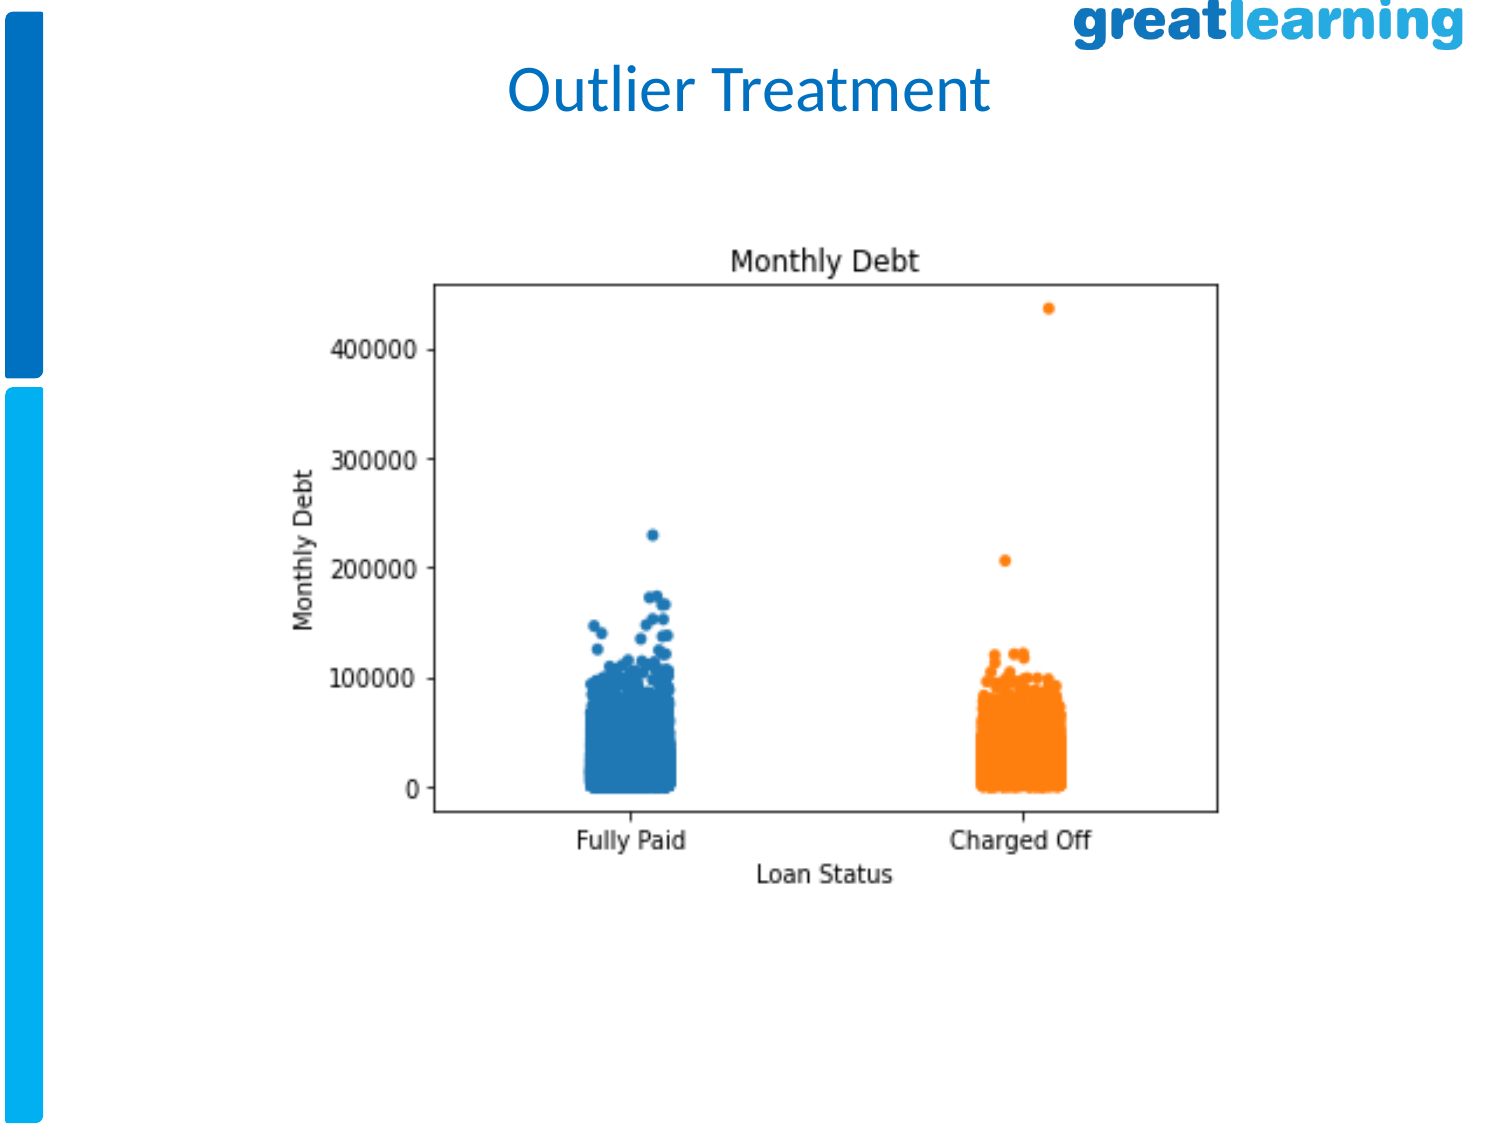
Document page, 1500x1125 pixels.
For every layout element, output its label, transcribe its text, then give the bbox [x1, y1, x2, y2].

picture [1074, 0, 1463, 50]
text_box Outlier Treatment [312, 37, 1188, 133]
picture [274, 224, 1238, 926]
